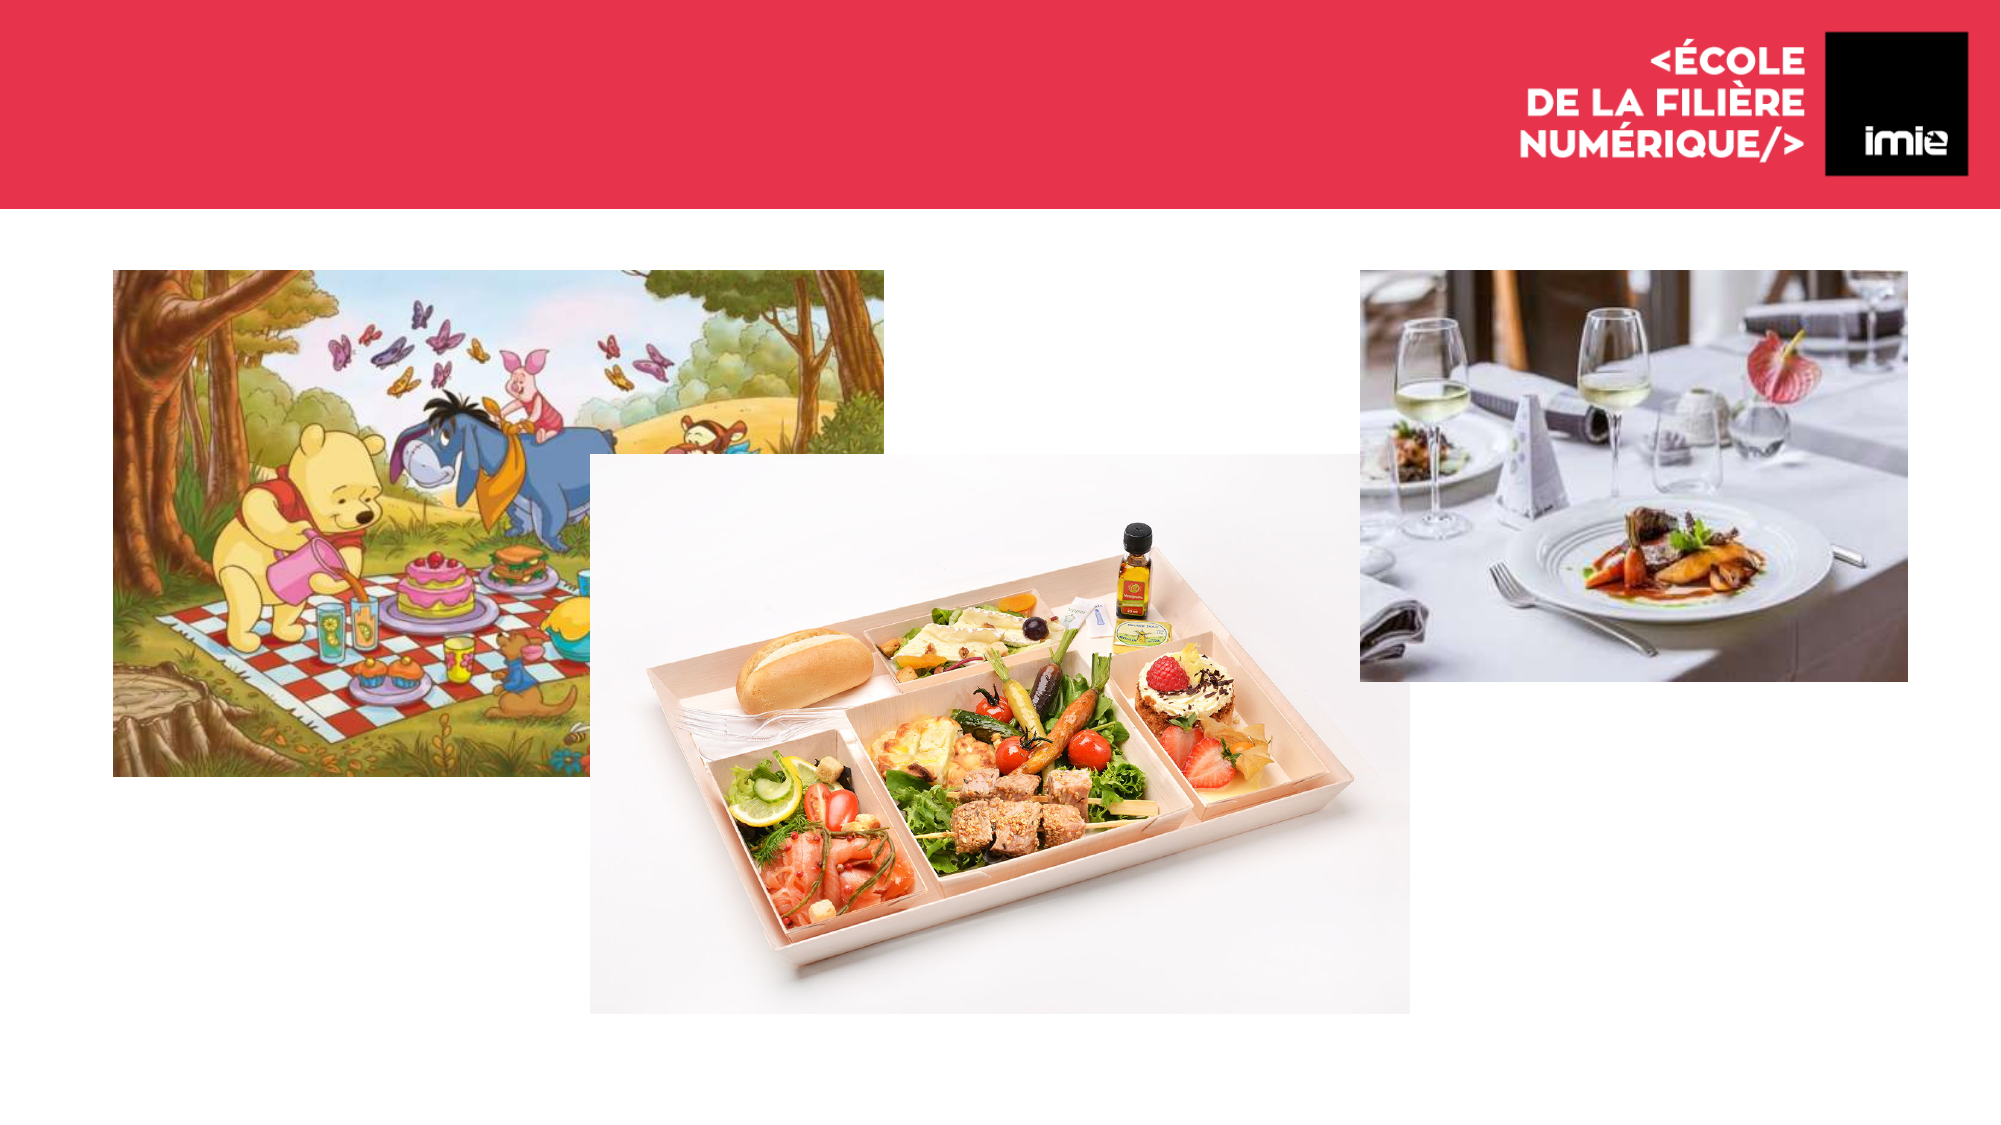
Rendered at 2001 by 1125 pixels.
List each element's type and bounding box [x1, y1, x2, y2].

picture [0, 0, 2001, 209]
picture [113, 270, 884, 777]
list [590, 454, 1410, 1014]
picture [1360, 270, 1908, 682]
